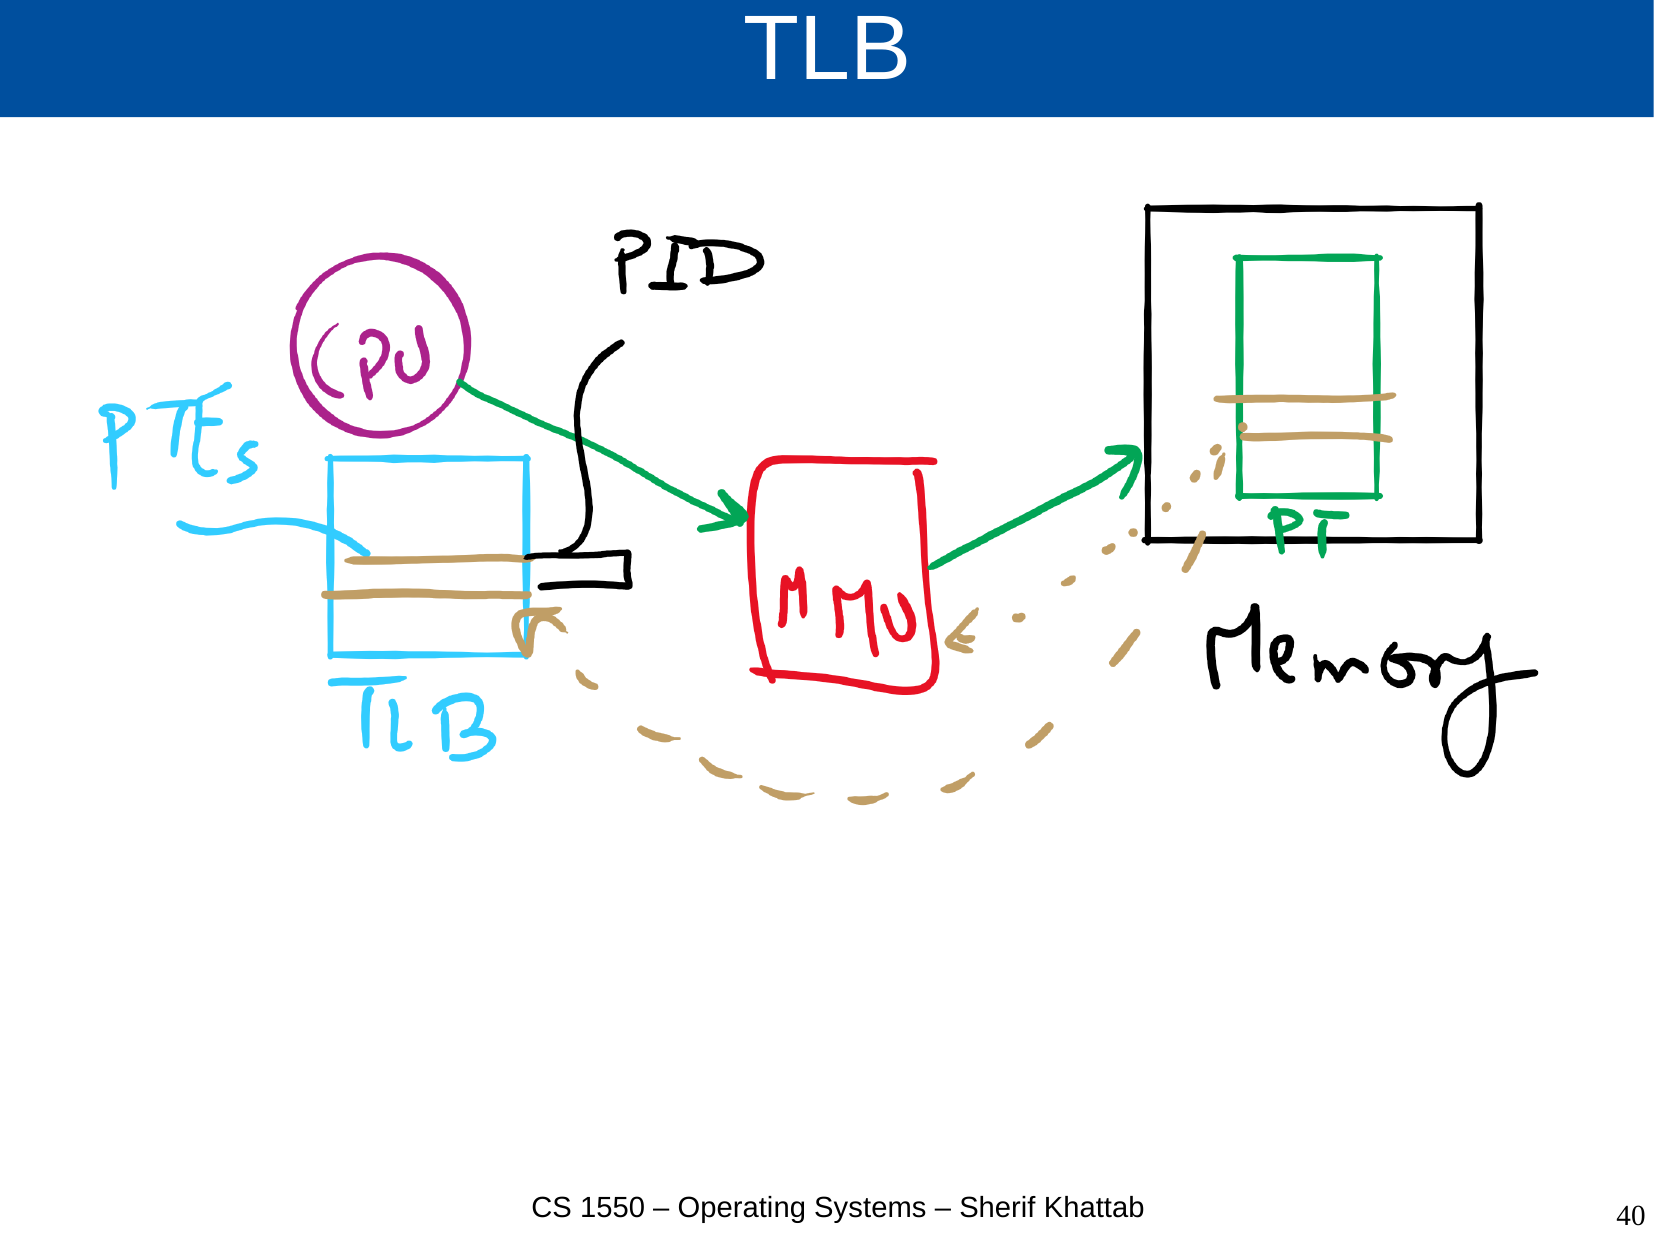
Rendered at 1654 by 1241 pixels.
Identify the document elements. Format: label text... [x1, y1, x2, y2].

slide_number 40 [1265, 1198, 1647, 1241]
picture [76, 174, 1560, 1165]
title TLB [0, 0, 1654, 118]
footer CS 1550 – Operating Systems – Sherif Khattab [460, 1190, 1217, 1241]
